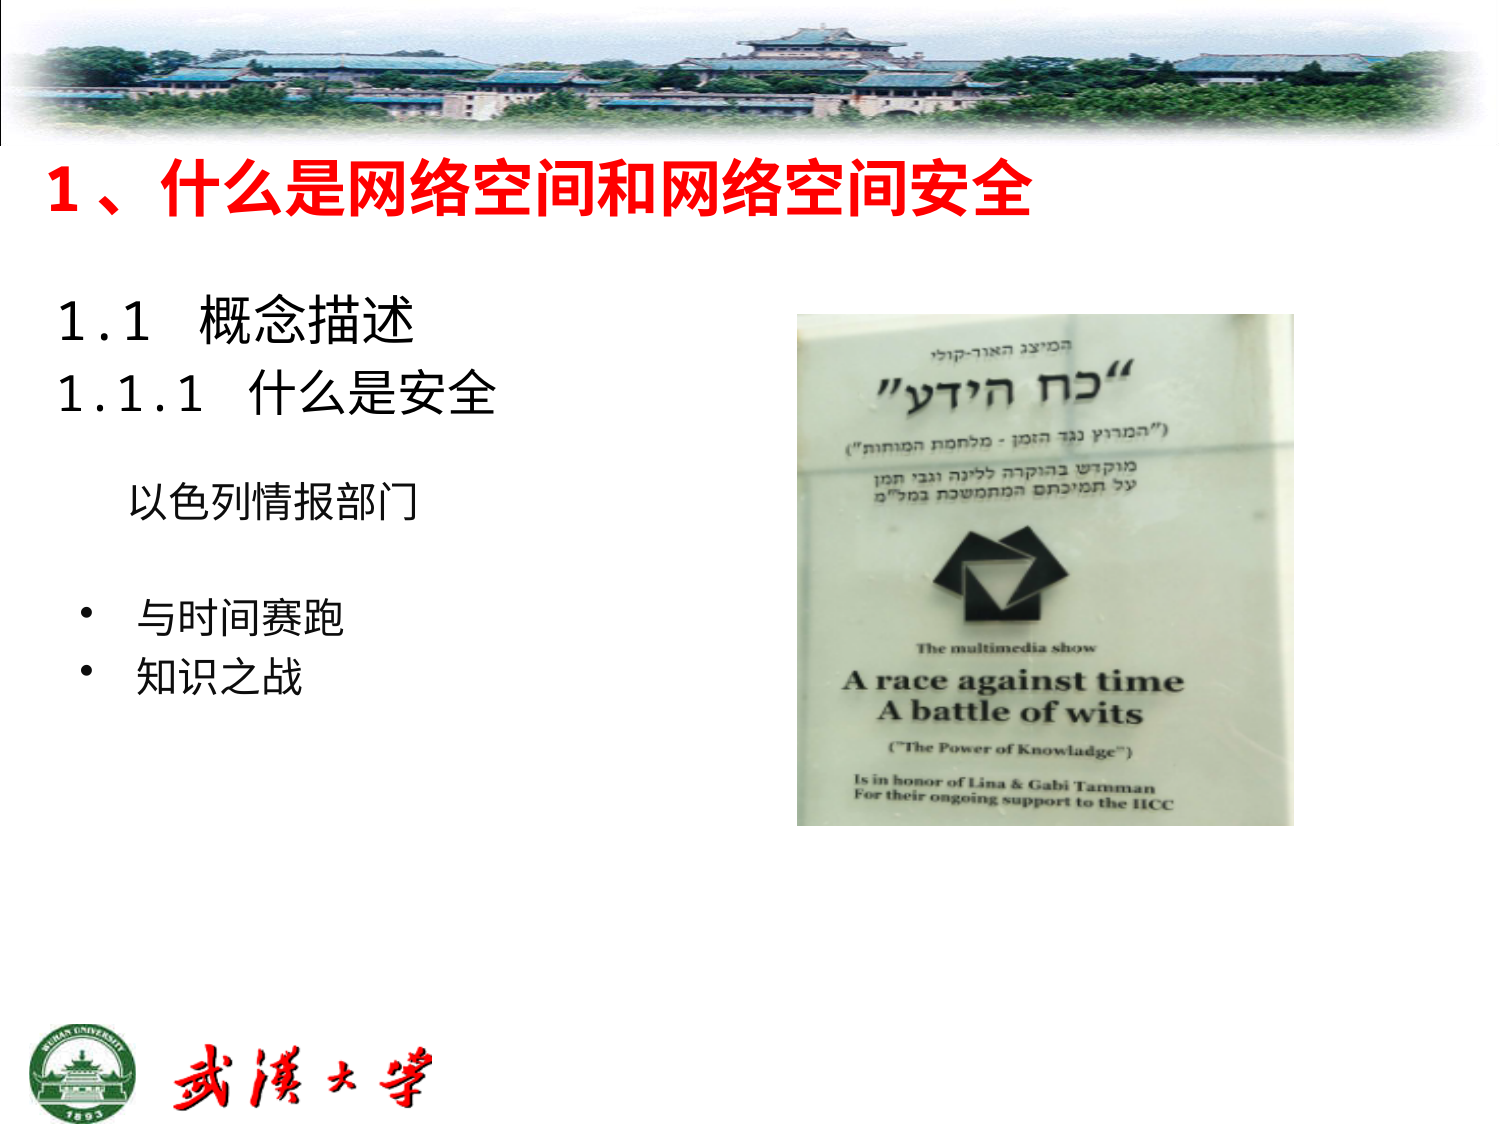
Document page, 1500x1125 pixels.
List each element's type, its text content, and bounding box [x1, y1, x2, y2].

picture [0, 0, 1500, 146]
title 1、什么是网络空间和网络空间安全 [29, 118, 1235, 256]
text_box 以色列情报部门 与时间赛跑 知识之战 [64, 468, 703, 858]
list 1.1 概念描述 1.1.1 什么是安全 [40, 278, 621, 469]
picture [796, 314, 1294, 826]
picture [171, 1034, 432, 1125]
